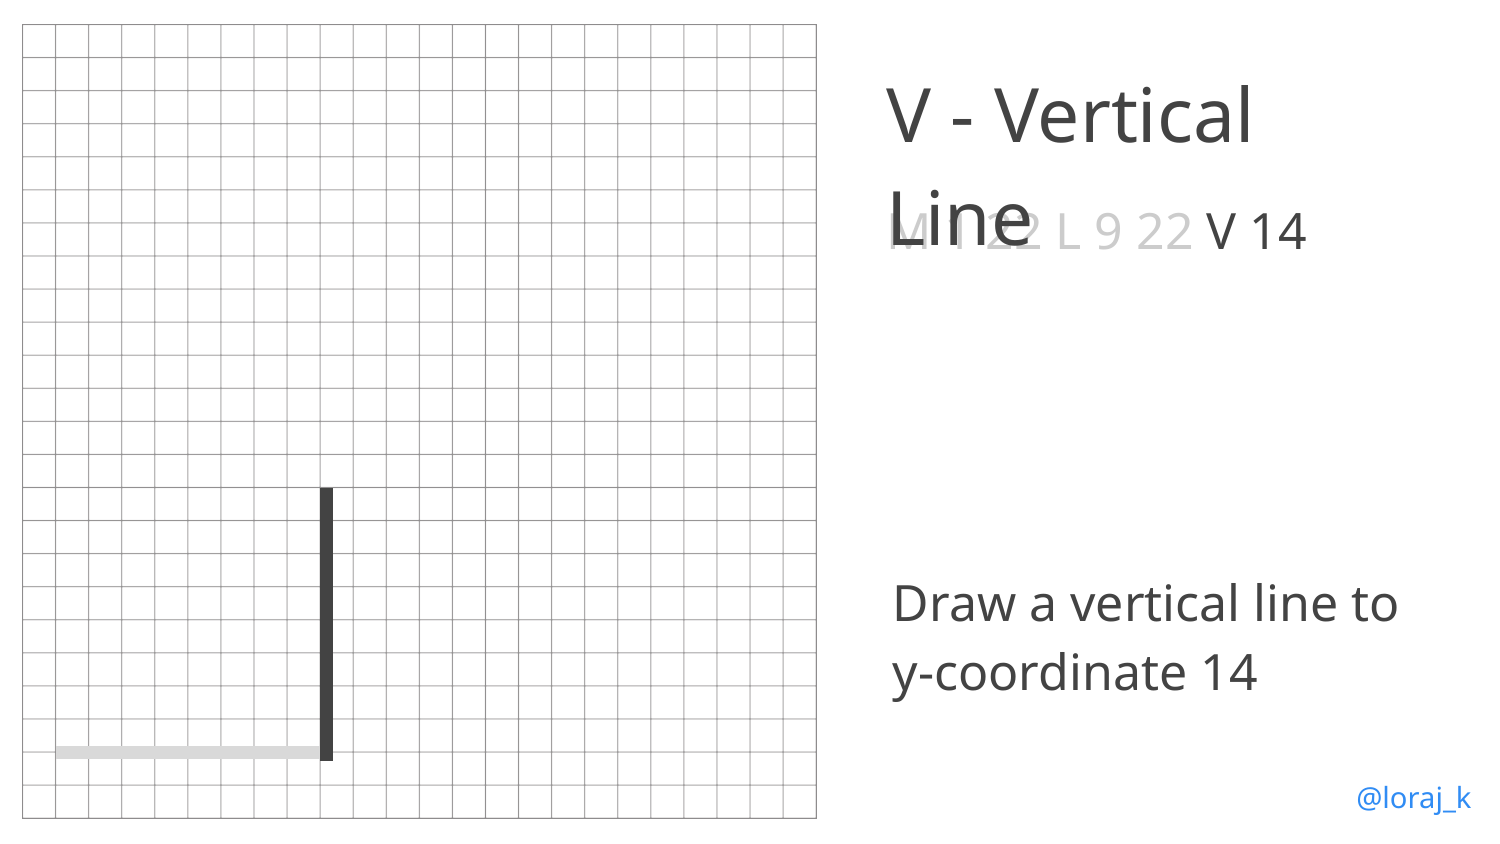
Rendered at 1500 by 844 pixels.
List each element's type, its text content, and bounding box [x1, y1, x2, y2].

text_box M 1 22 L 9 22 V 14 [871, 175, 1461, 668]
picture [22, 24, 817, 819]
text_box @loraj_k [1455, 765, 1487, 829]
text_box V - Vertical Line [871, 38, 1364, 153]
text_box Draw a vertical line to y-coordinate 14 [877, 547, 1455, 844]
